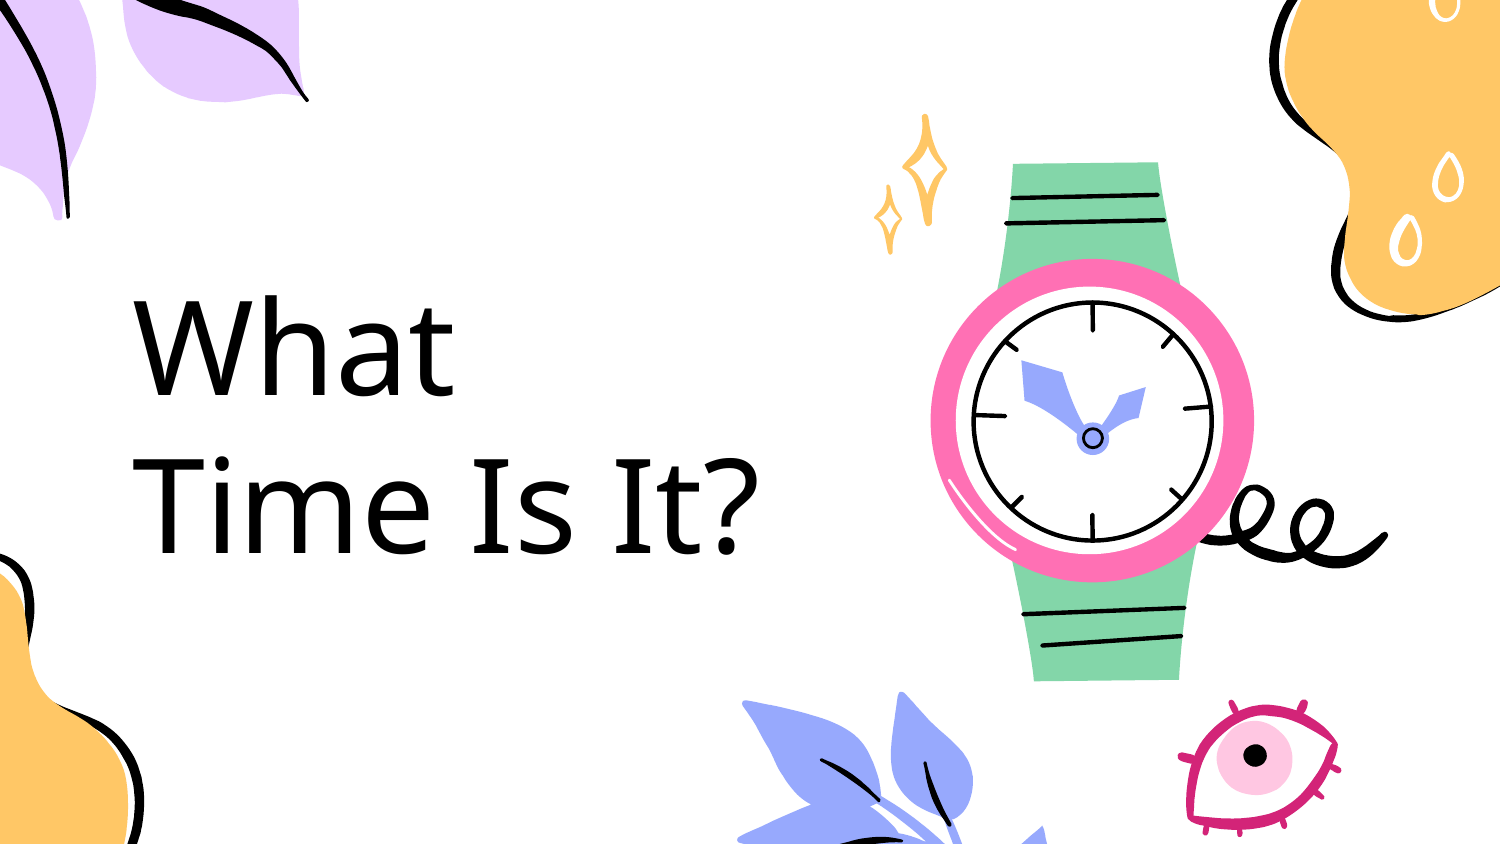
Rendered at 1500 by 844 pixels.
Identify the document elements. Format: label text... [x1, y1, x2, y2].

text_box [1260, 485, 1275, 533]
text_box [930, 161, 1255, 682]
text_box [743, 613, 1053, 844]
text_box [1185, 681, 1327, 844]
text_box [1260, 498, 1389, 569]
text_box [873, 113, 948, 255]
title What Time Is It? [116, 223, 808, 621]
